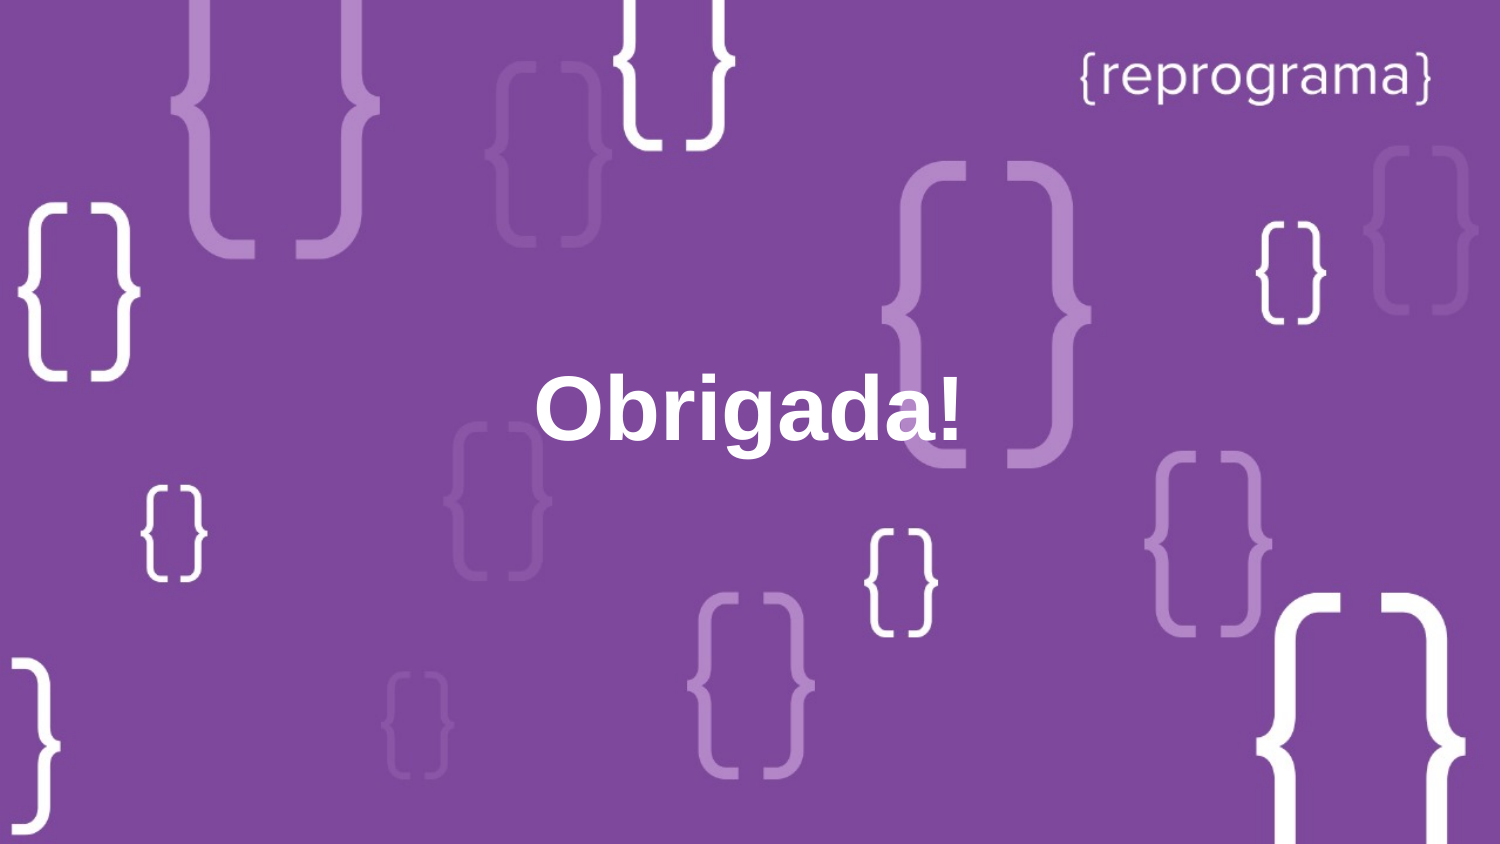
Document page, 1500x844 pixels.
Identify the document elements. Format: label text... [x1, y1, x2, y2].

picture [0, 0, 1500, 844]
title Obrigada! [51, 207, 1449, 545]
